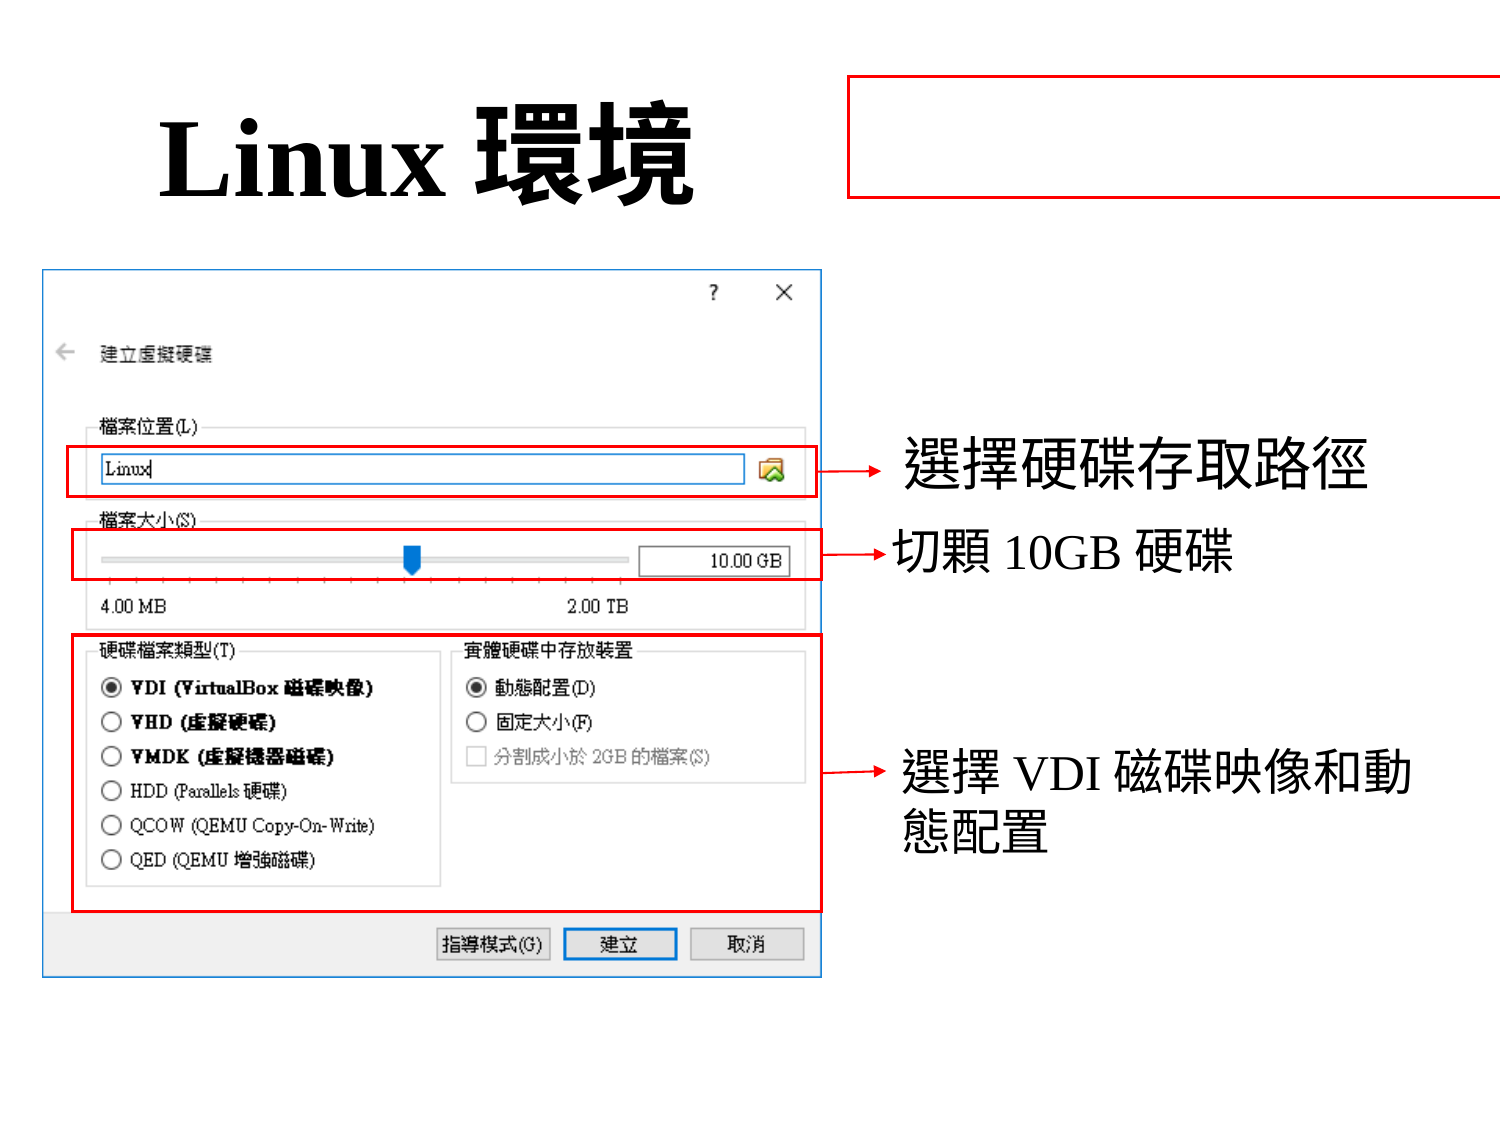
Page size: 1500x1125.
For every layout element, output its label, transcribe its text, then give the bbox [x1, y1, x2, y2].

text_box 選擇VDI磁碟映像和動態配置 [887, 733, 1467, 868]
picture [42, 269, 822, 978]
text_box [67, 446, 882, 497]
text_box 選擇硬碟存取路徑 [889, 419, 1385, 504]
text_box Linux環境 [144, 76, 714, 227]
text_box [72, 529, 887, 580]
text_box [848, 76, 1500, 198]
text_box 切顆10GB硬碟 [876, 512, 1250, 588]
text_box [72, 634, 887, 912]
